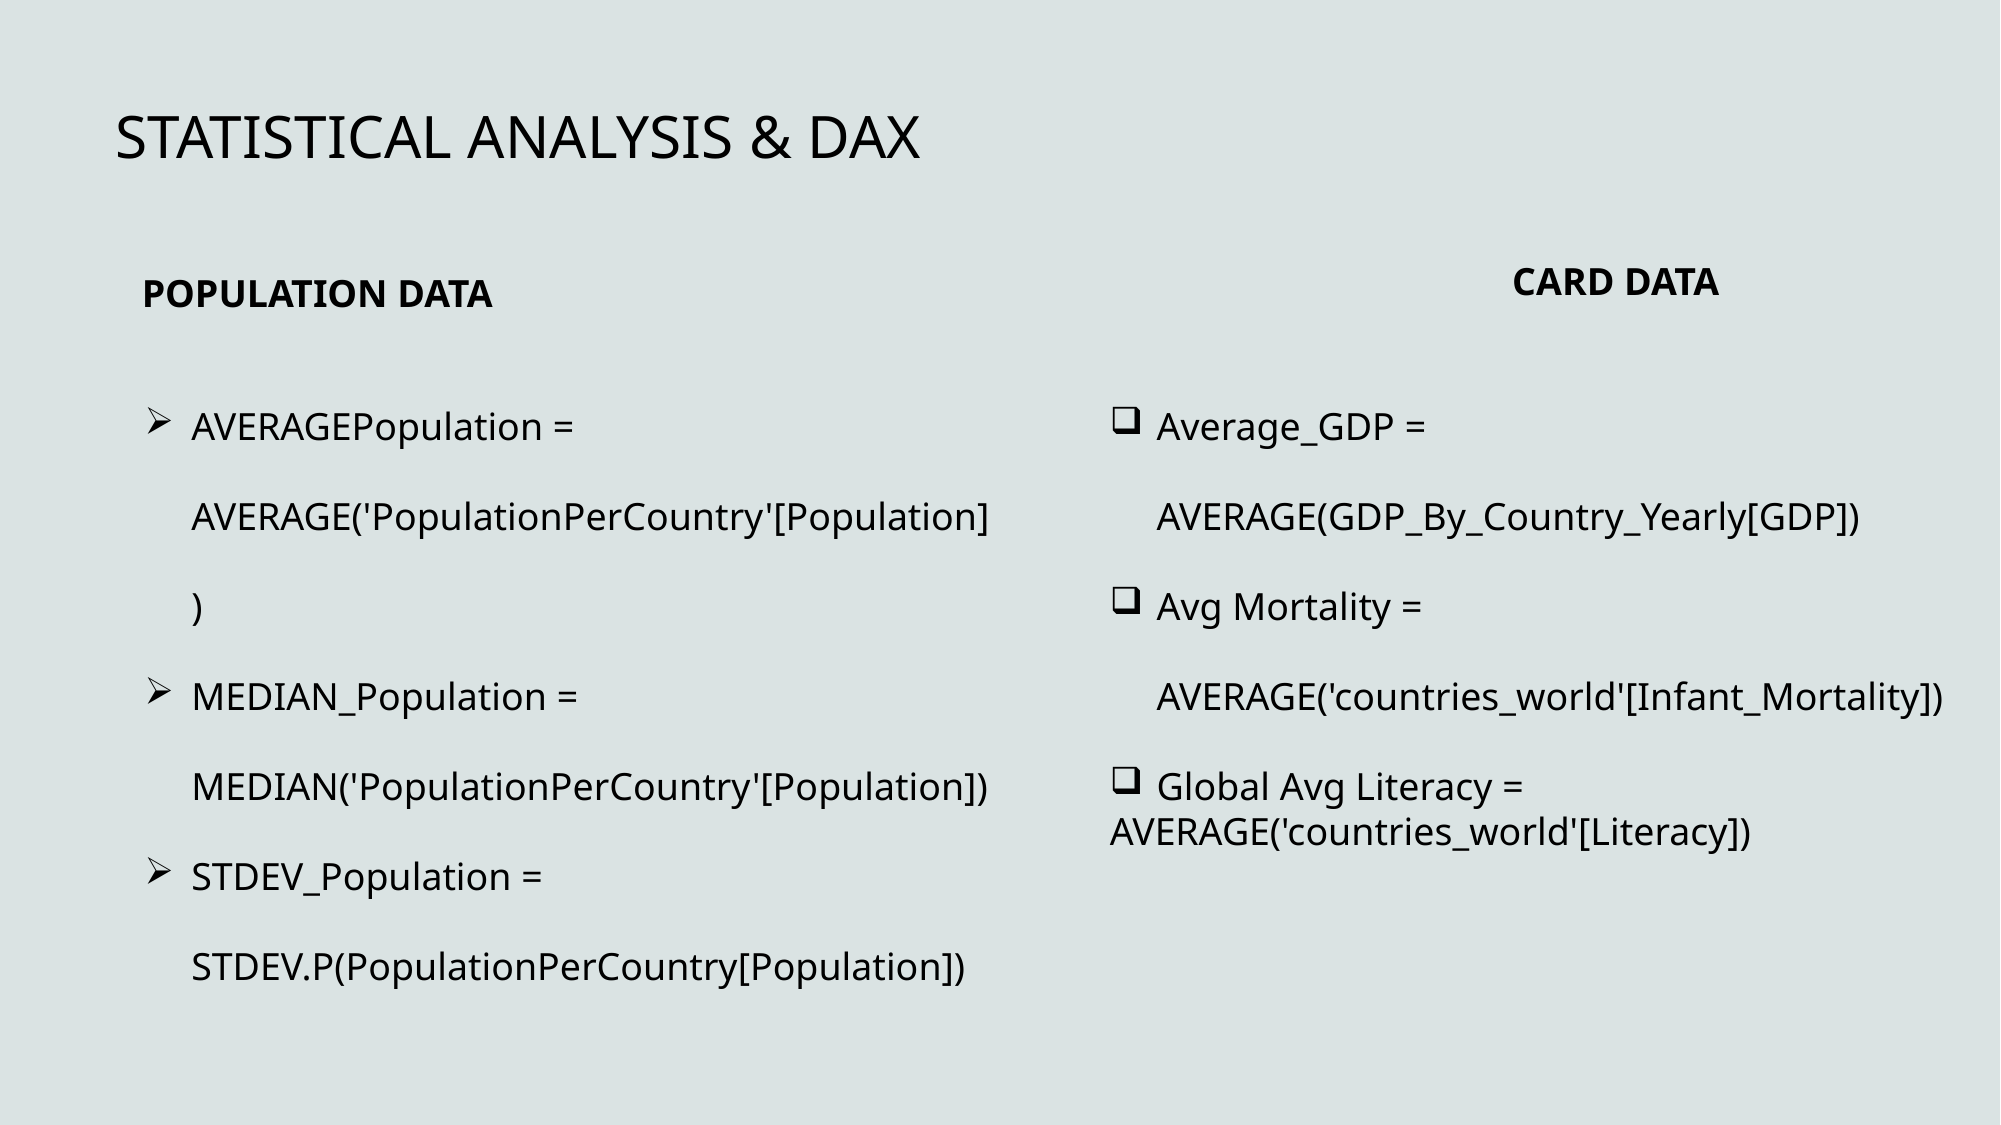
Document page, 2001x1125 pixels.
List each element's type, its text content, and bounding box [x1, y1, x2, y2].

text_box CARD DATA [1497, 250, 1735, 311]
text_box POPULATION DATA [127, 262, 508, 323]
text_box Average_GDP = AVERAGE(GDP_By_Country_Yearly[GDP]) Avg Mortality = AVERAGE('countries_world'[Infant_Mortality]) Global Avg Literacy = AVERAGE('countries_world'[Literacy]) [1095, 350, 1982, 951]
title Statistical Analysis & DAX [100, 100, 1916, 251]
text_box AVERAGEPopulation = AVERAGE('PopulationPerCountry'[Population]) MEDIAN_Population = MEDIAN('PopulationPerCountry'[Population]) STDEV_Population = STDEV.P(PopulationPerCountry[Population]) [129, 350, 1016, 1086]
